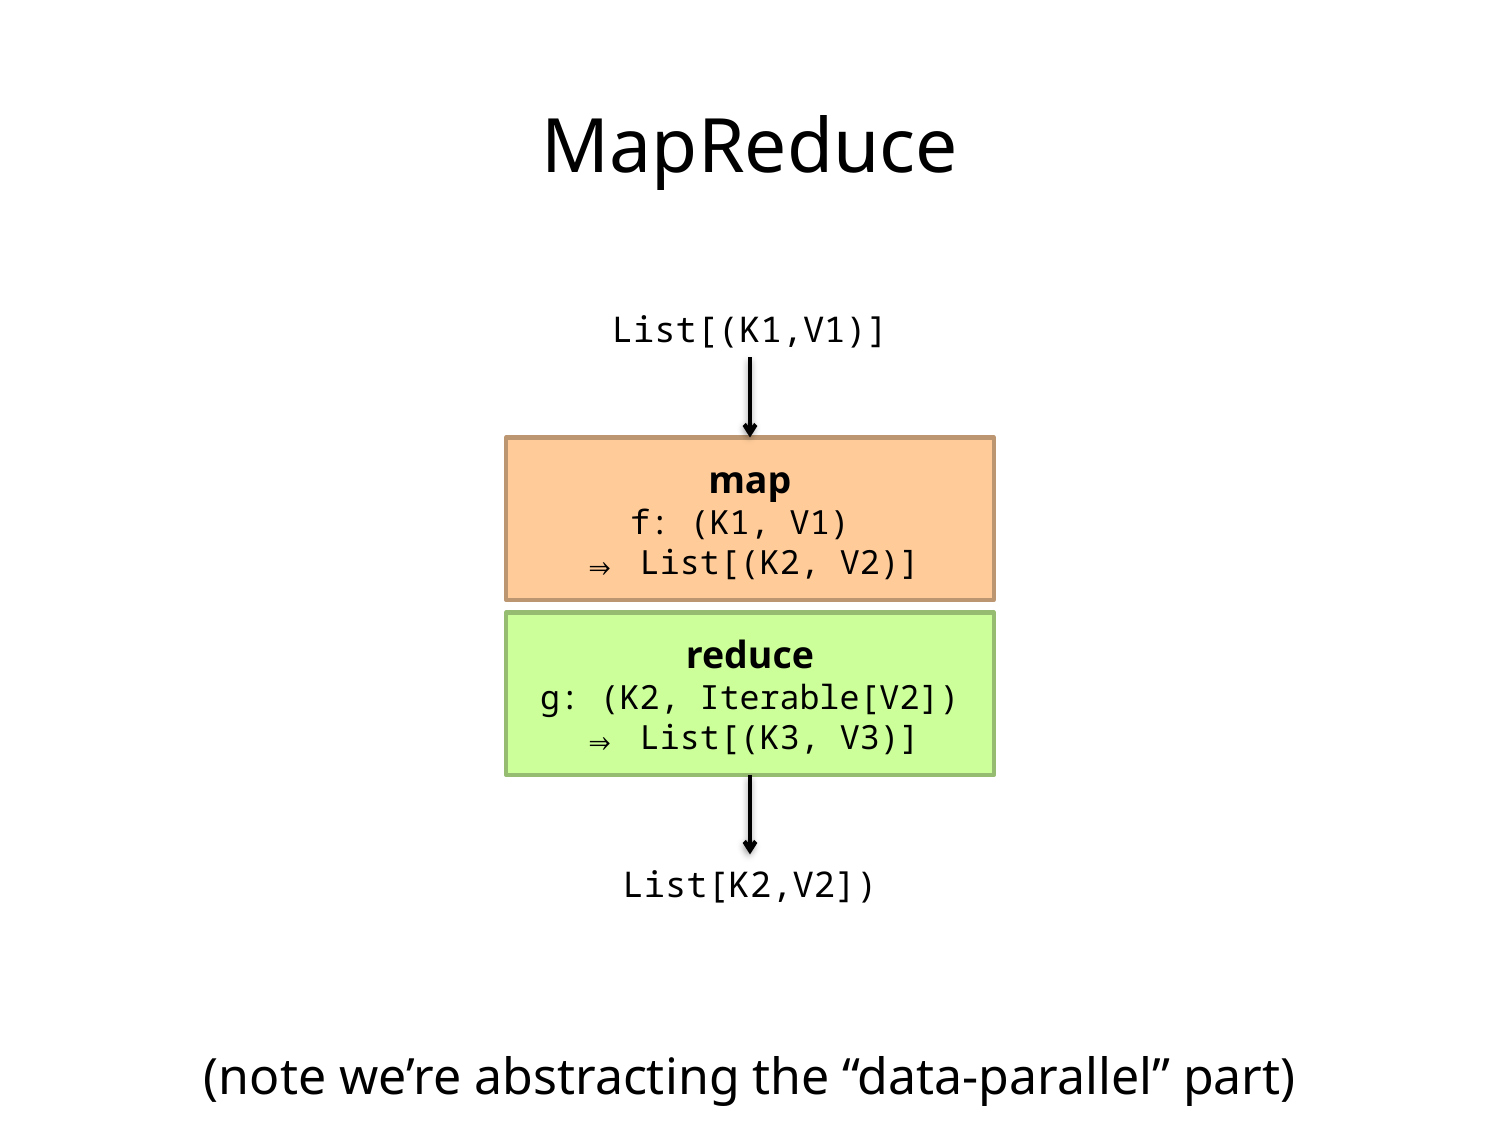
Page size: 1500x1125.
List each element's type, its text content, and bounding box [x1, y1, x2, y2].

text_box List[(K1,V1)] [500, 299, 1000, 358]
text_box map f: (K1, V1) ⇒ List[(K2, V2)] [504, 435, 996, 602]
text_box reduce g: (K2, Iterable[V2]) ⇒ List[(K3, V3)] [504, 610, 996, 777]
text_box List[K2,V2]) [500, 854, 1000, 912]
text_box MapReduce [0, 90, 1500, 203]
text_box (note we’re abstracting the “data-parallel” part) [0, 1037, 1500, 1113]
